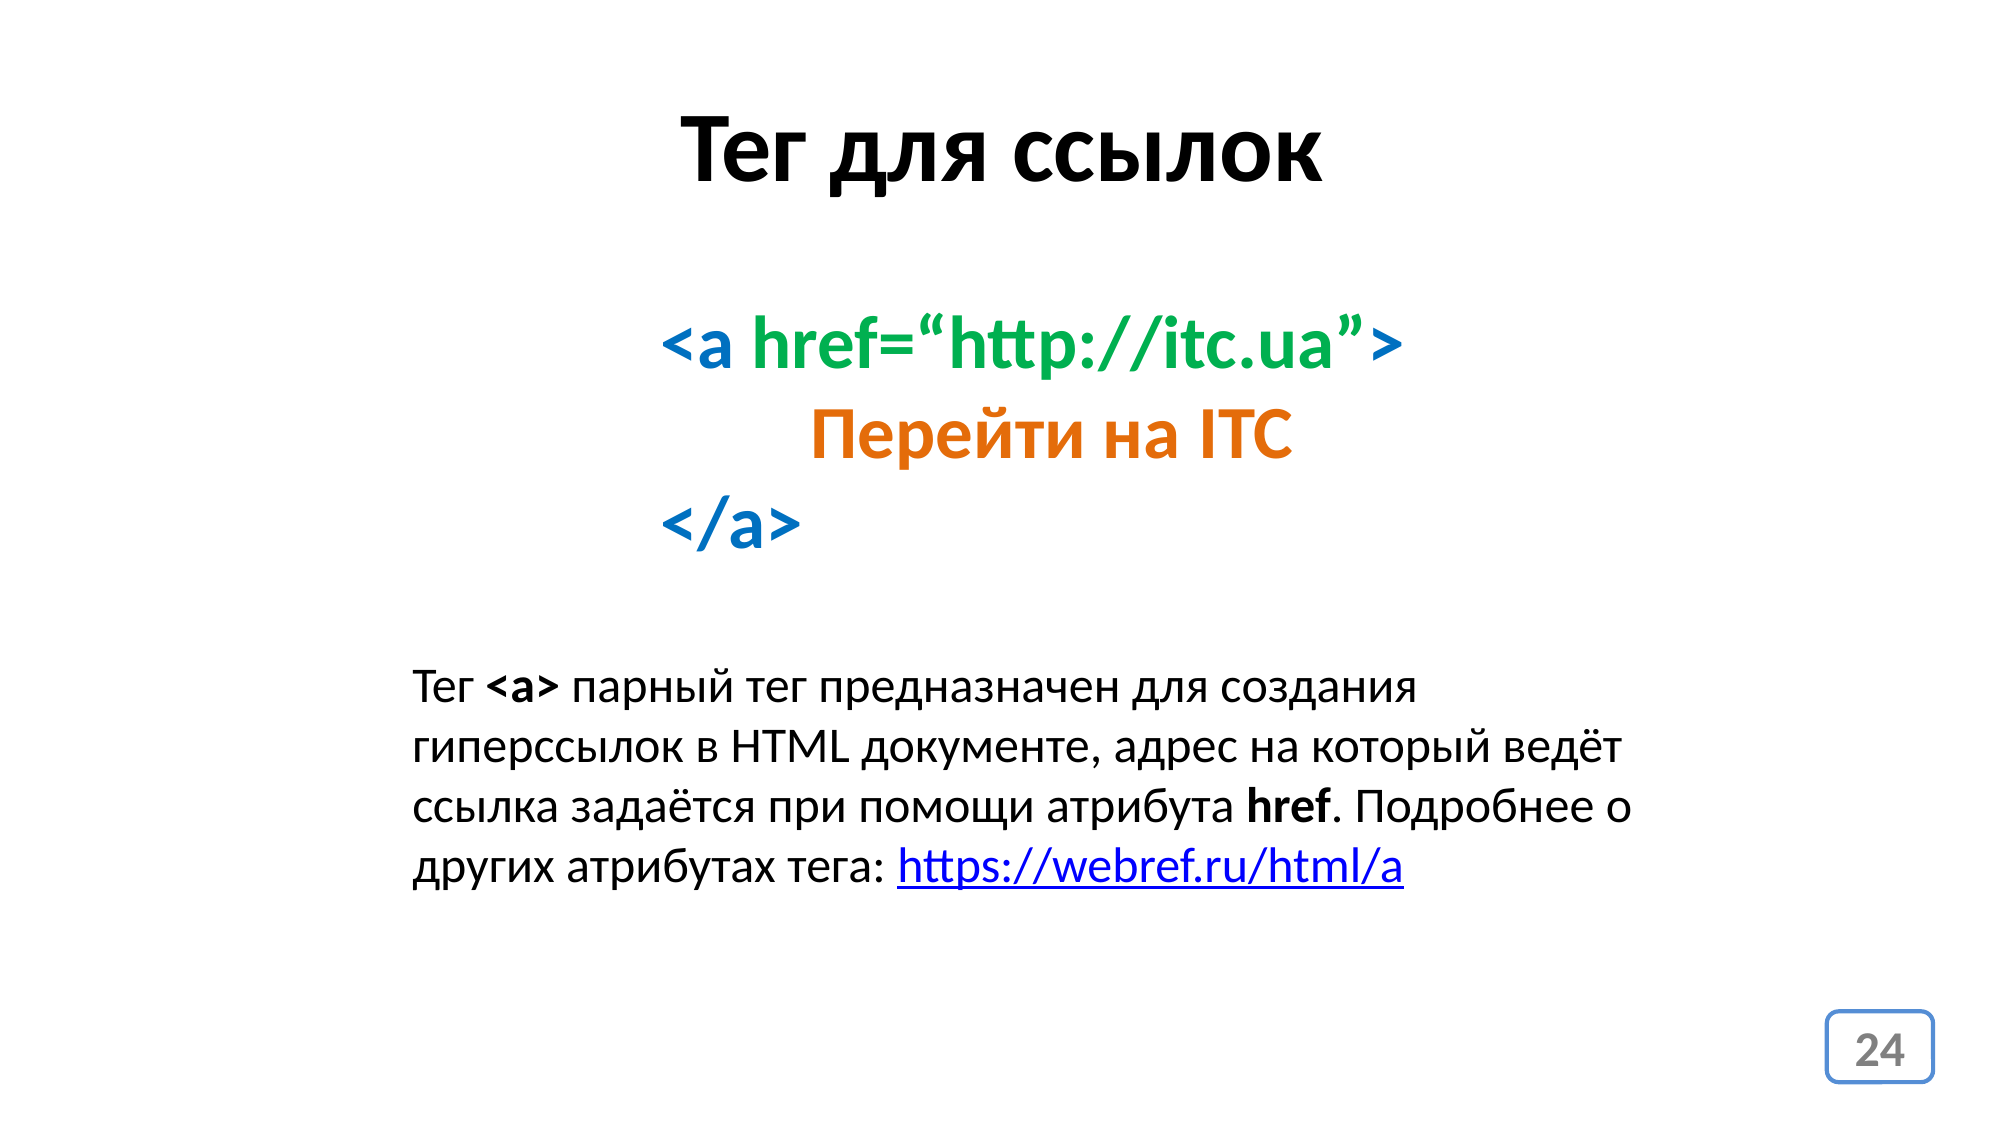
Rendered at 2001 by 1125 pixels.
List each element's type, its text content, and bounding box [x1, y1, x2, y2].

text_box 24 [1824, 1009, 1936, 1085]
text_box Тег <a> парный тег предназначен для создания гиперссылок в HTML документе, адрес на который ведёт ссылка задаётся при помощи атрибута href. Подробнее о других атрибутах тега: https://webref.ru/html/a [397, 645, 1685, 900]
text_box <a href=“http://itc.ua”> Перейти на ITC </a> [645, 286, 1437, 572]
text_box Тег для ссылок [251, 74, 1752, 210]
